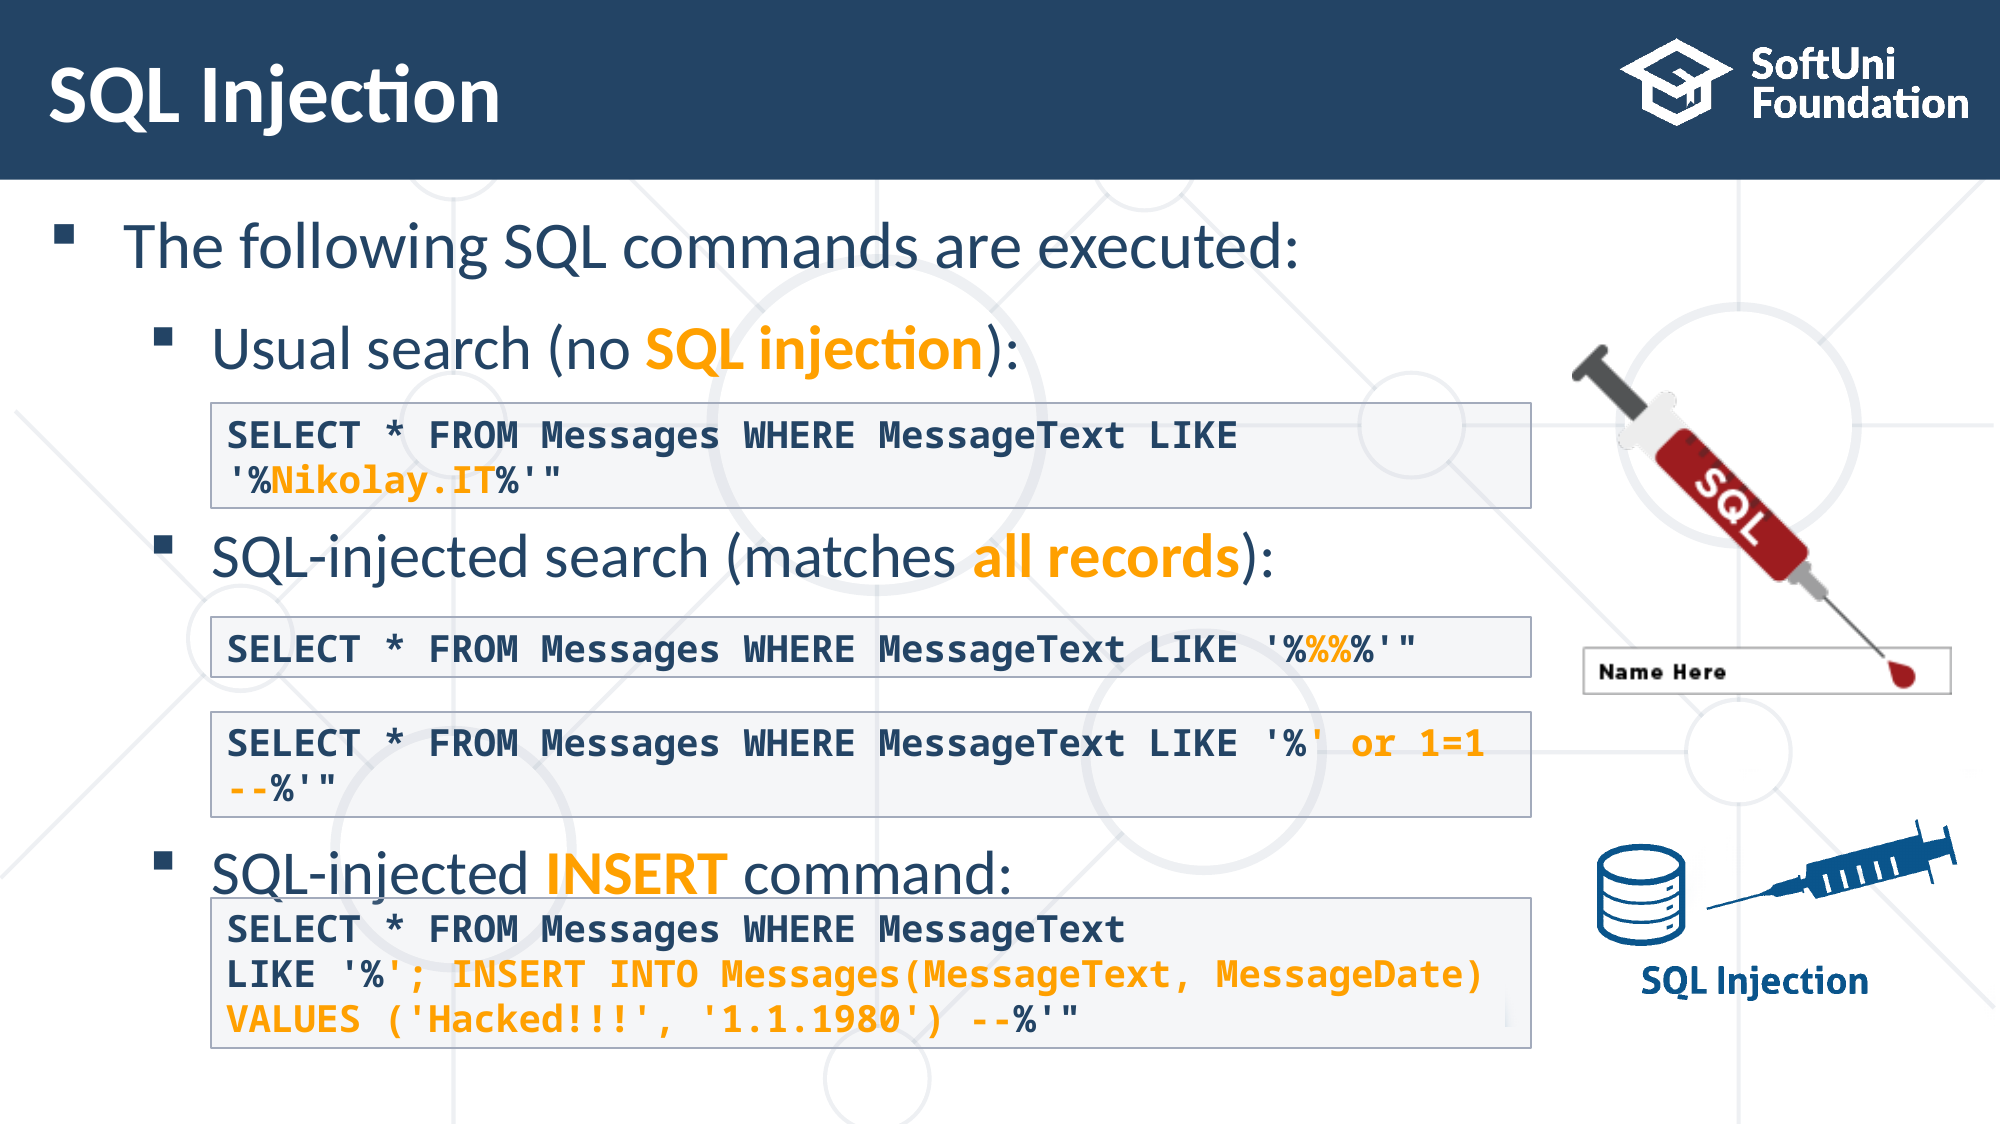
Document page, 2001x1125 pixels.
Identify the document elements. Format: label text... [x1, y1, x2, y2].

title SQL Injection [31, 16, 1591, 162]
list The following SQL commands are executed: Usual search (no SQL injection): SQL-injected search (matches all records): SQL-injected INSERT command: [31, 196, 1970, 1050]
text_box SELECT * FROM Messages WHERE MessageText LIKE '%'; INSERT INTO Messages(MessageText, MessageDate) VALUES ('Hacked!!!', '1.1.1980') --%'" [211, 897, 1532, 1048]
text_box SELECT * FROM Messages WHERE MessageText LIKE '%' or 1=1 --%'" [211, 711, 1532, 817]
text_box SELECT * FROM Messages WHERE MessageText LIKE '%%%%'" [211, 617, 1532, 677]
picture [1619, 38, 1968, 126]
picture [1505, 768, 1996, 1027]
picture [1572, 332, 1952, 713]
text_box SELECT * FROM Messages WHERE MessageText LIKE '%Nikolay.IT%'" [211, 403, 1532, 508]
